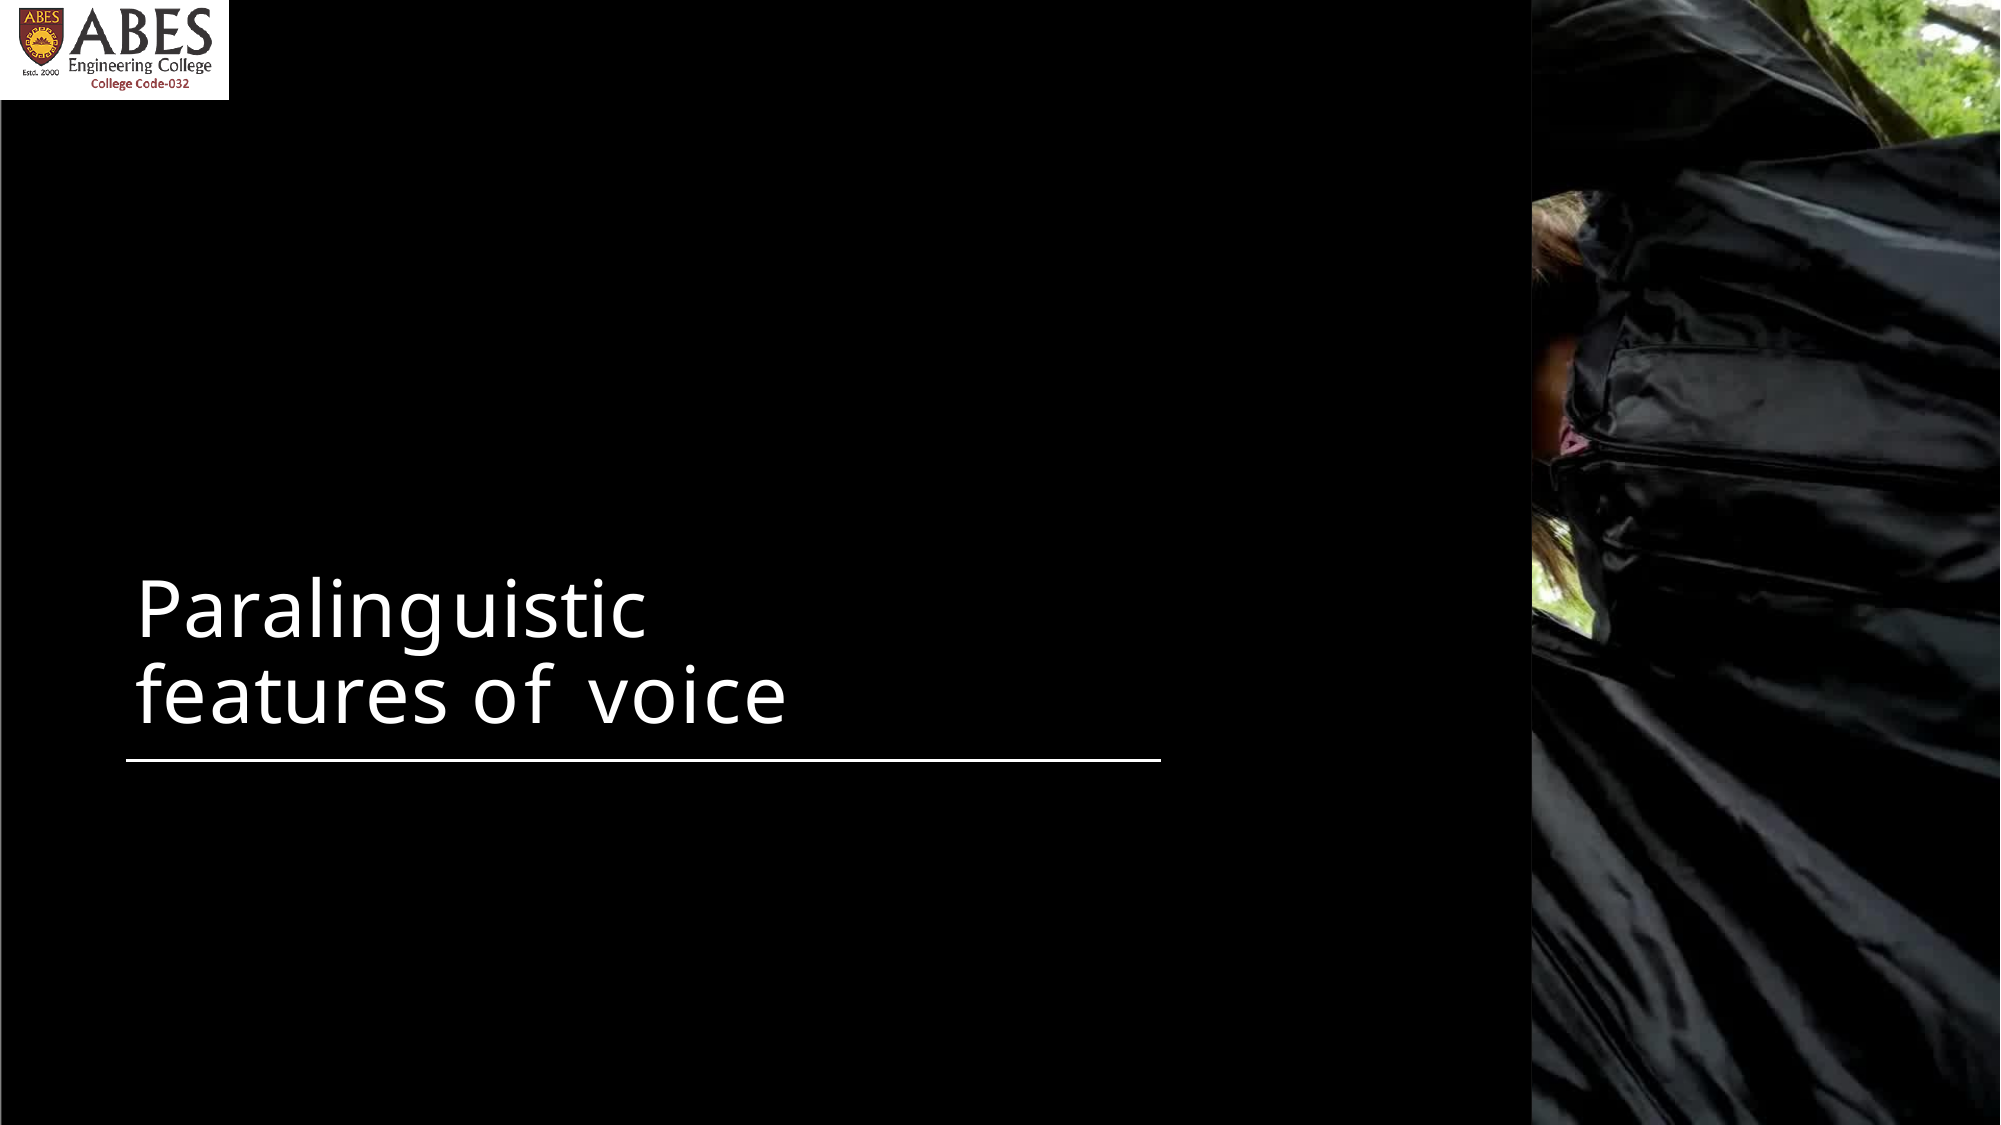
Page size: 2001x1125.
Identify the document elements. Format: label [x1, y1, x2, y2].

text_box [0, 0, 2000, 1125]
text_box [119, 752, 1177, 777]
picture [0, 0, 230, 101]
